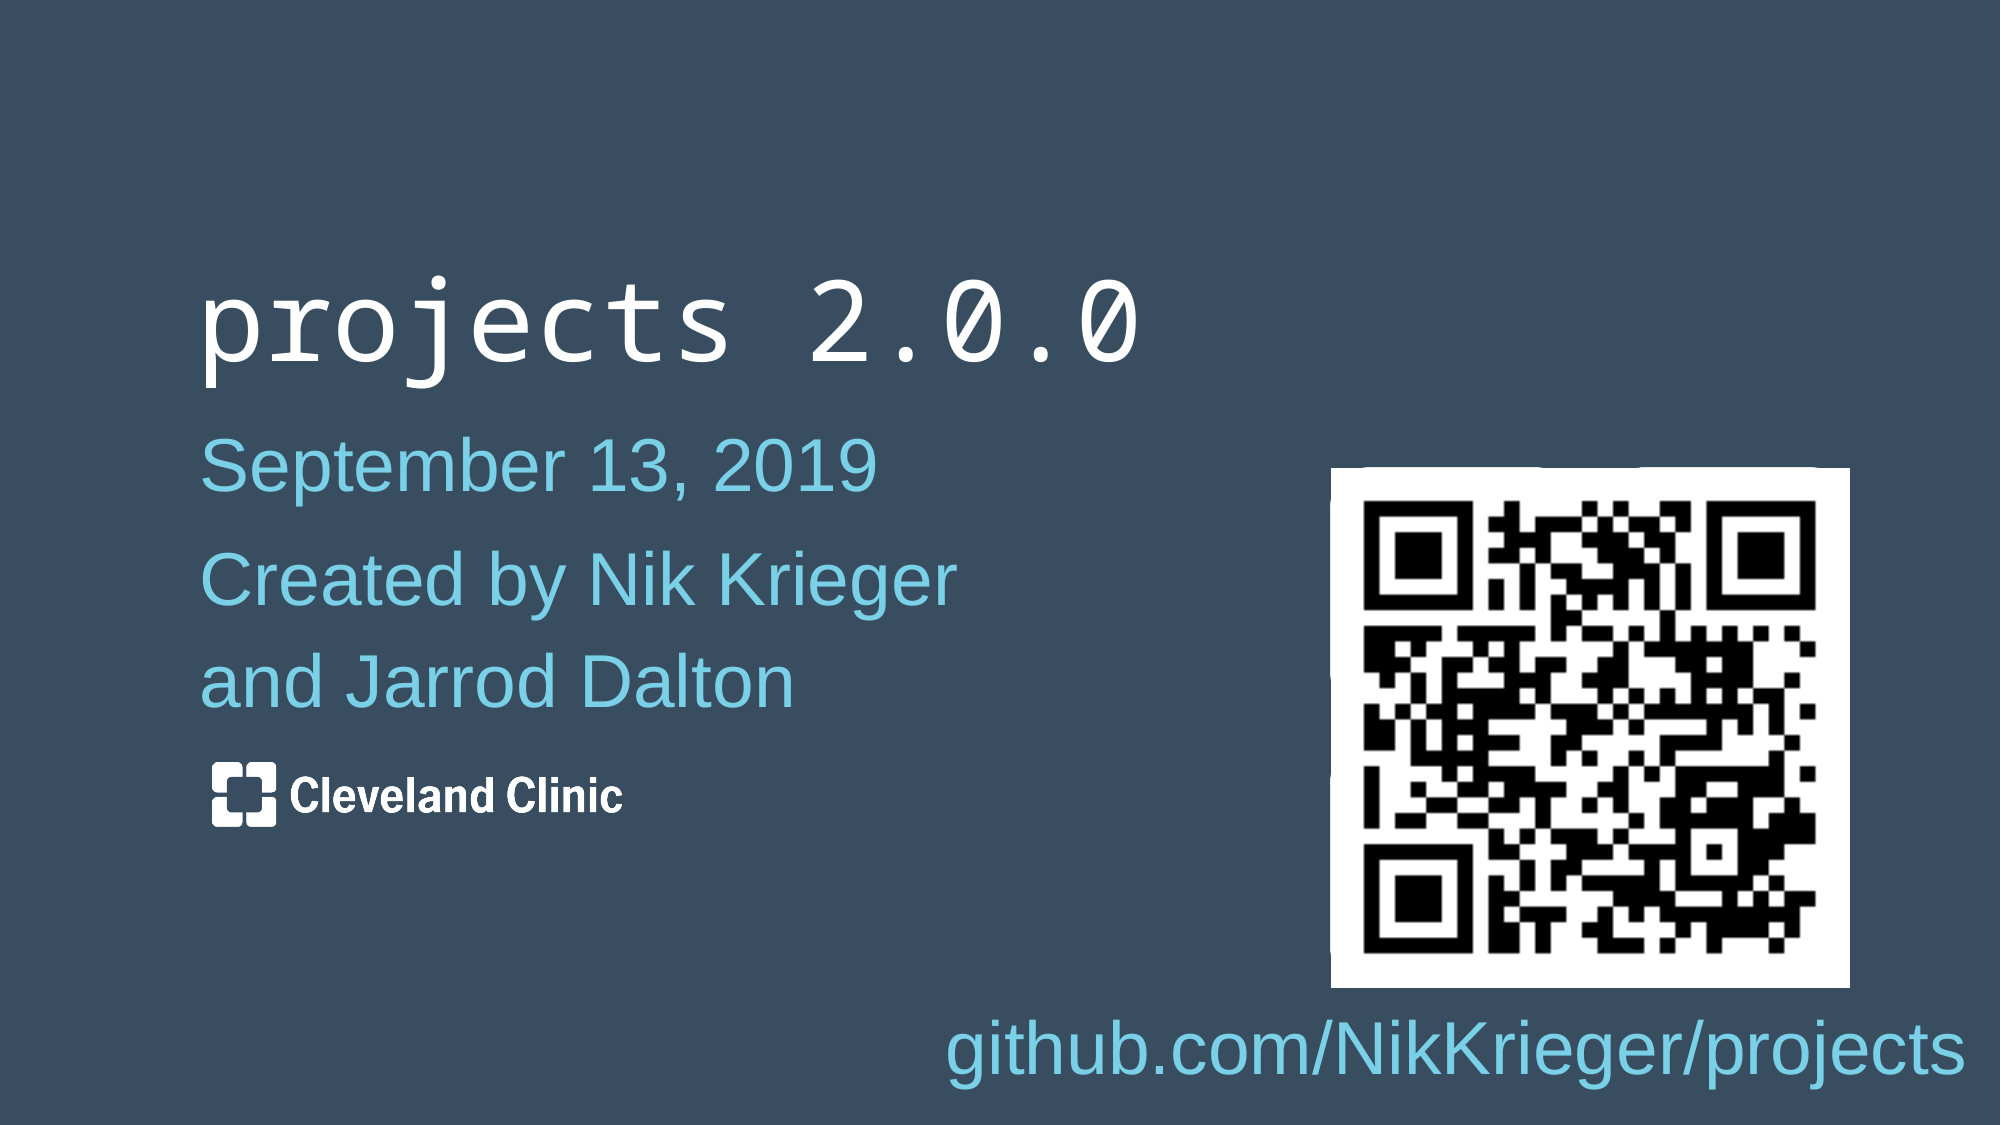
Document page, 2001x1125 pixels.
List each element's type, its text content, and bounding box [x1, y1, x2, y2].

picture [1330, 468, 1850, 988]
text_box github.com/NikKrieger/projects [930, 1001, 1995, 1102]
picture [212, 775, 622, 827]
subtitle September 13, 2019 Created by Nik Krieger and Jarrod Dalton [184, 418, 1685, 635]
title projects 2.0.0 [182, 257, 2000, 775]
